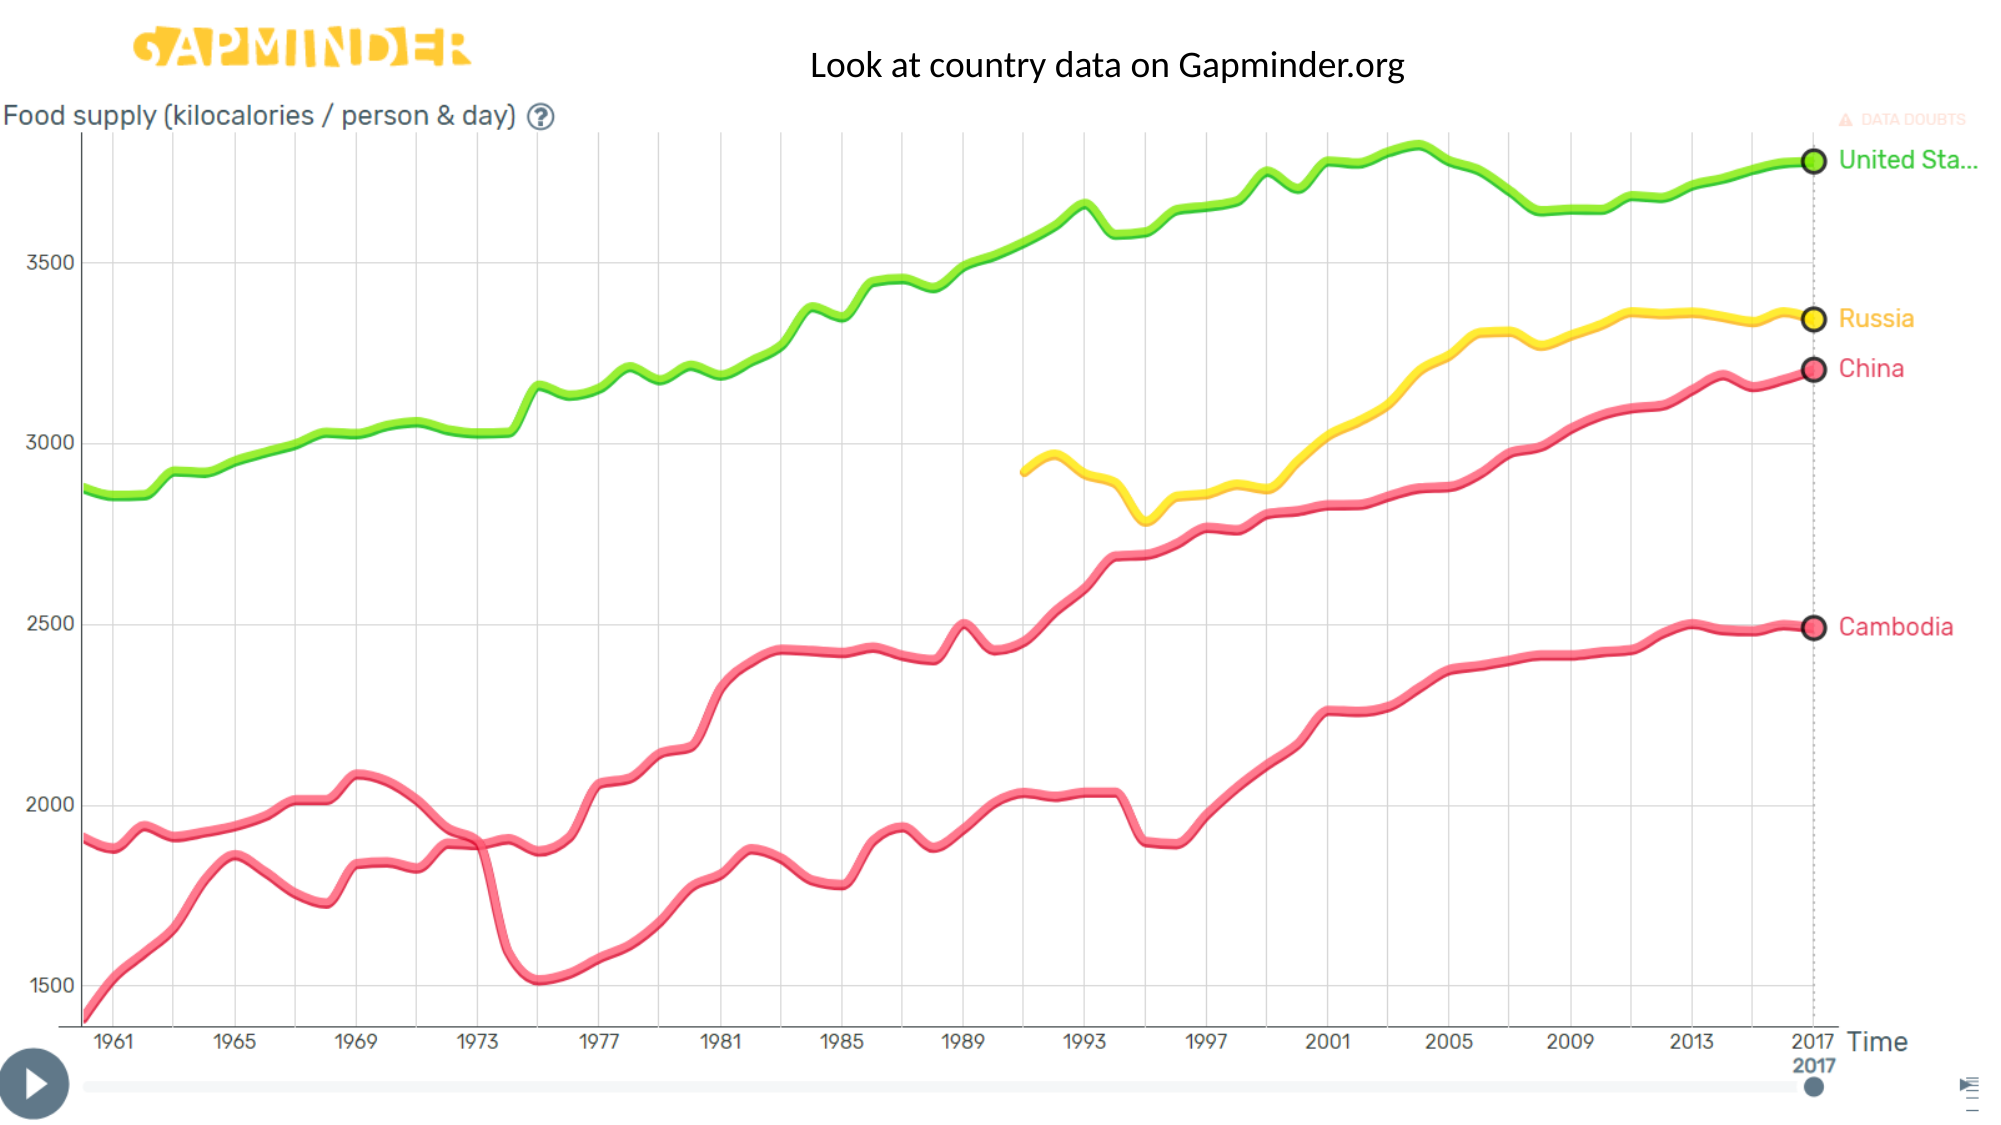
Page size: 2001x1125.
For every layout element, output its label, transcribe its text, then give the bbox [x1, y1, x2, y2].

picture [0, 9, 2000, 1125]
text_box Look at country data on Gapminder.org [795, 32, 1709, 79]
